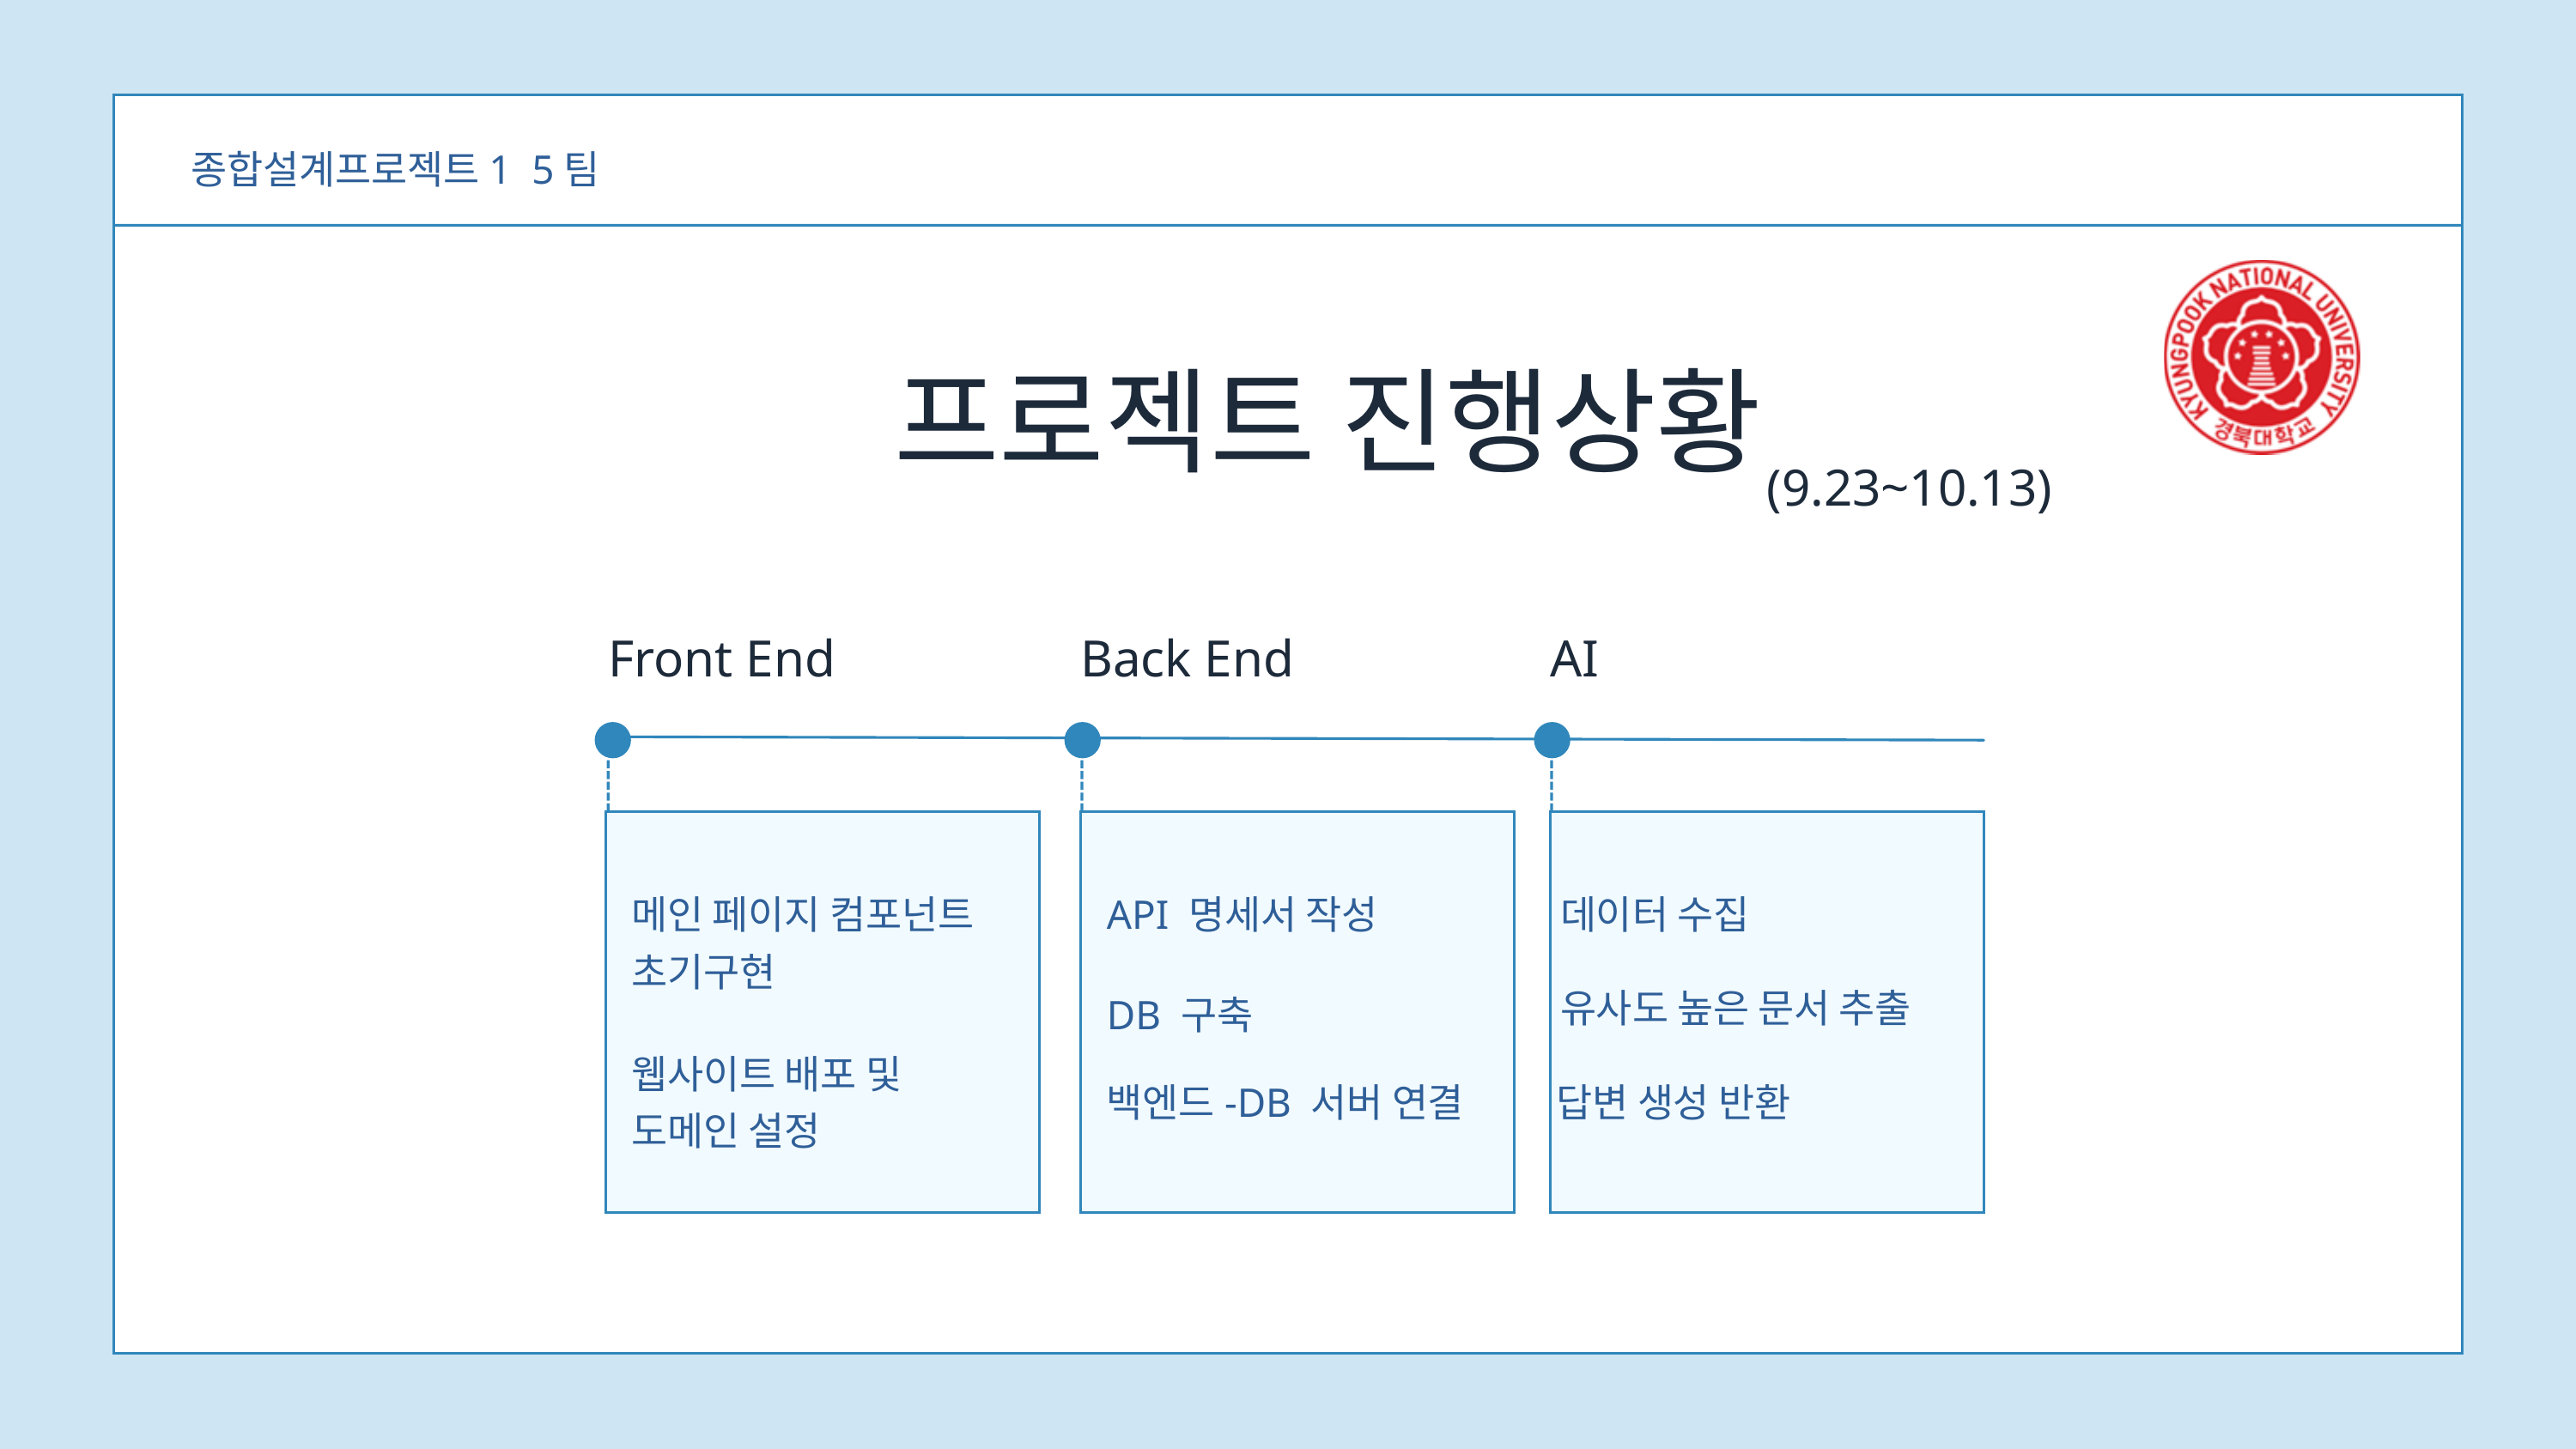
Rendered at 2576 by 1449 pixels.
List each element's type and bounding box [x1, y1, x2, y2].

text_box [594, 721, 632, 759]
text_box [1534, 721, 1571, 759]
text_box [1080, 810, 1515, 1213]
text_box [113, 94, 2463, 1354]
text_box [1550, 810, 1984, 1213]
text_box [1064, 721, 1102, 759]
text_box [605, 810, 1040, 1213]
